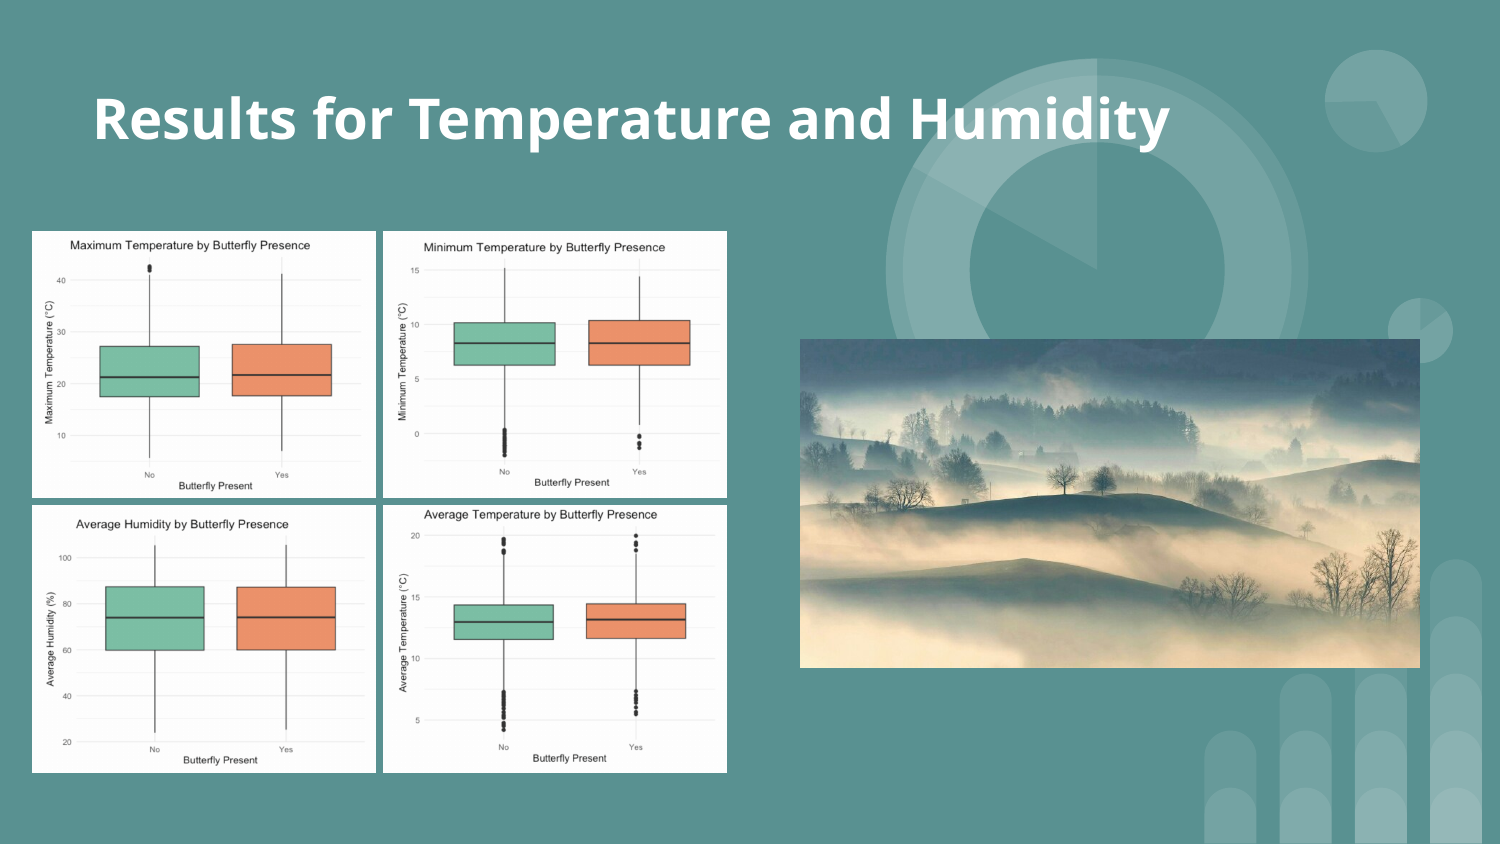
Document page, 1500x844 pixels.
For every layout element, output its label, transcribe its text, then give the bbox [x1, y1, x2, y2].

picture [32, 505, 376, 773]
picture [799, 339, 1432, 669]
picture [32, 230, 376, 499]
title Results for Temperature and Humidity [77, 67, 1432, 167]
picture [383, 230, 727, 499]
picture [383, 505, 727, 773]
